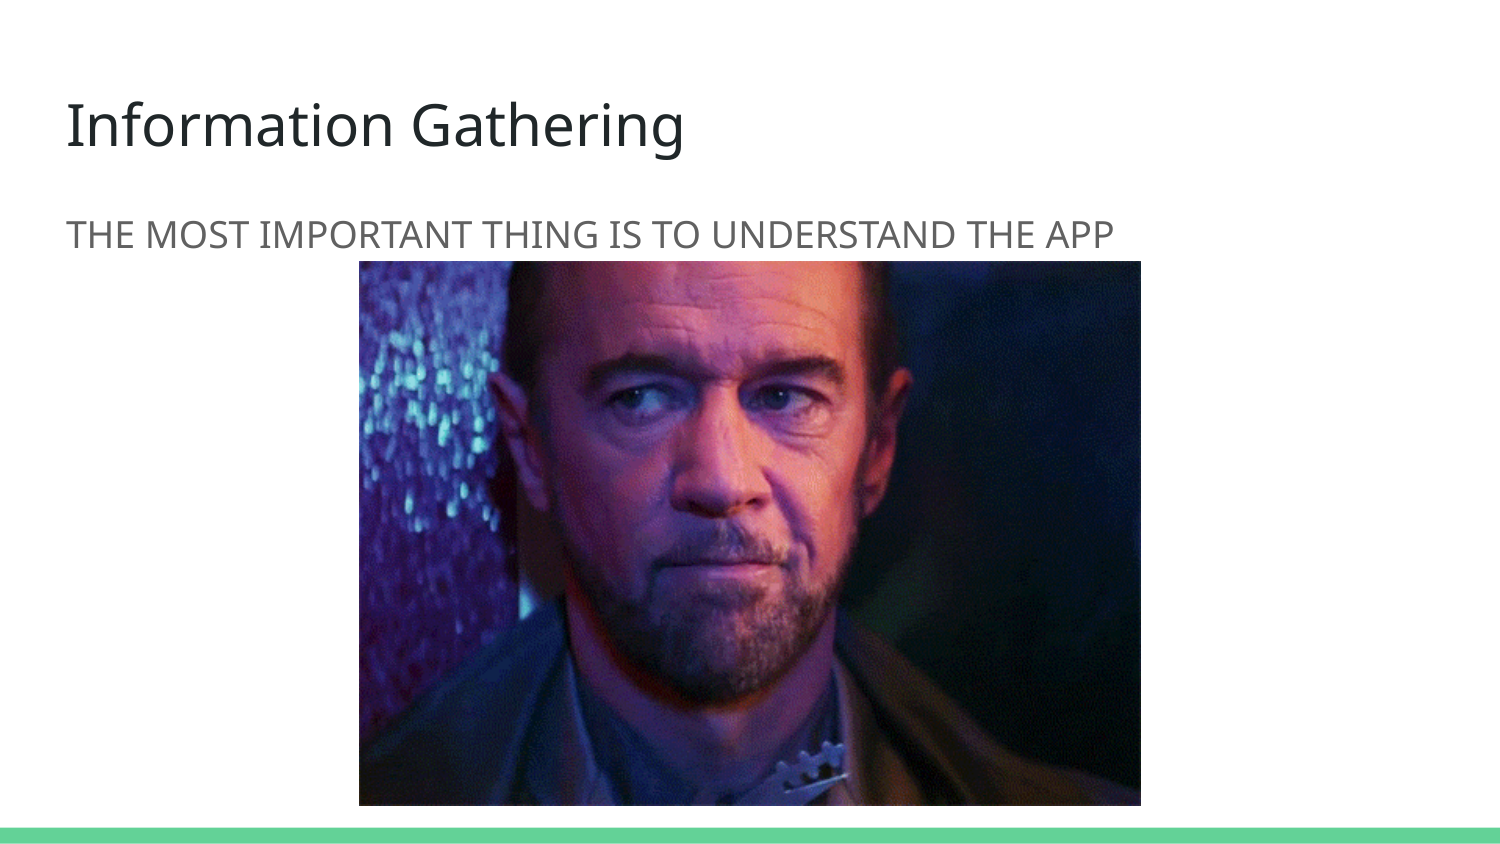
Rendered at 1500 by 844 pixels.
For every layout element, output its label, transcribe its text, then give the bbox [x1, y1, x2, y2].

list THE MOST IMPORTANT THING IS TO UNDERSTAND THE APP [51, 189, 1449, 750]
picture [359, 261, 1141, 806]
title Information Gathering [51, 72, 1449, 167]
